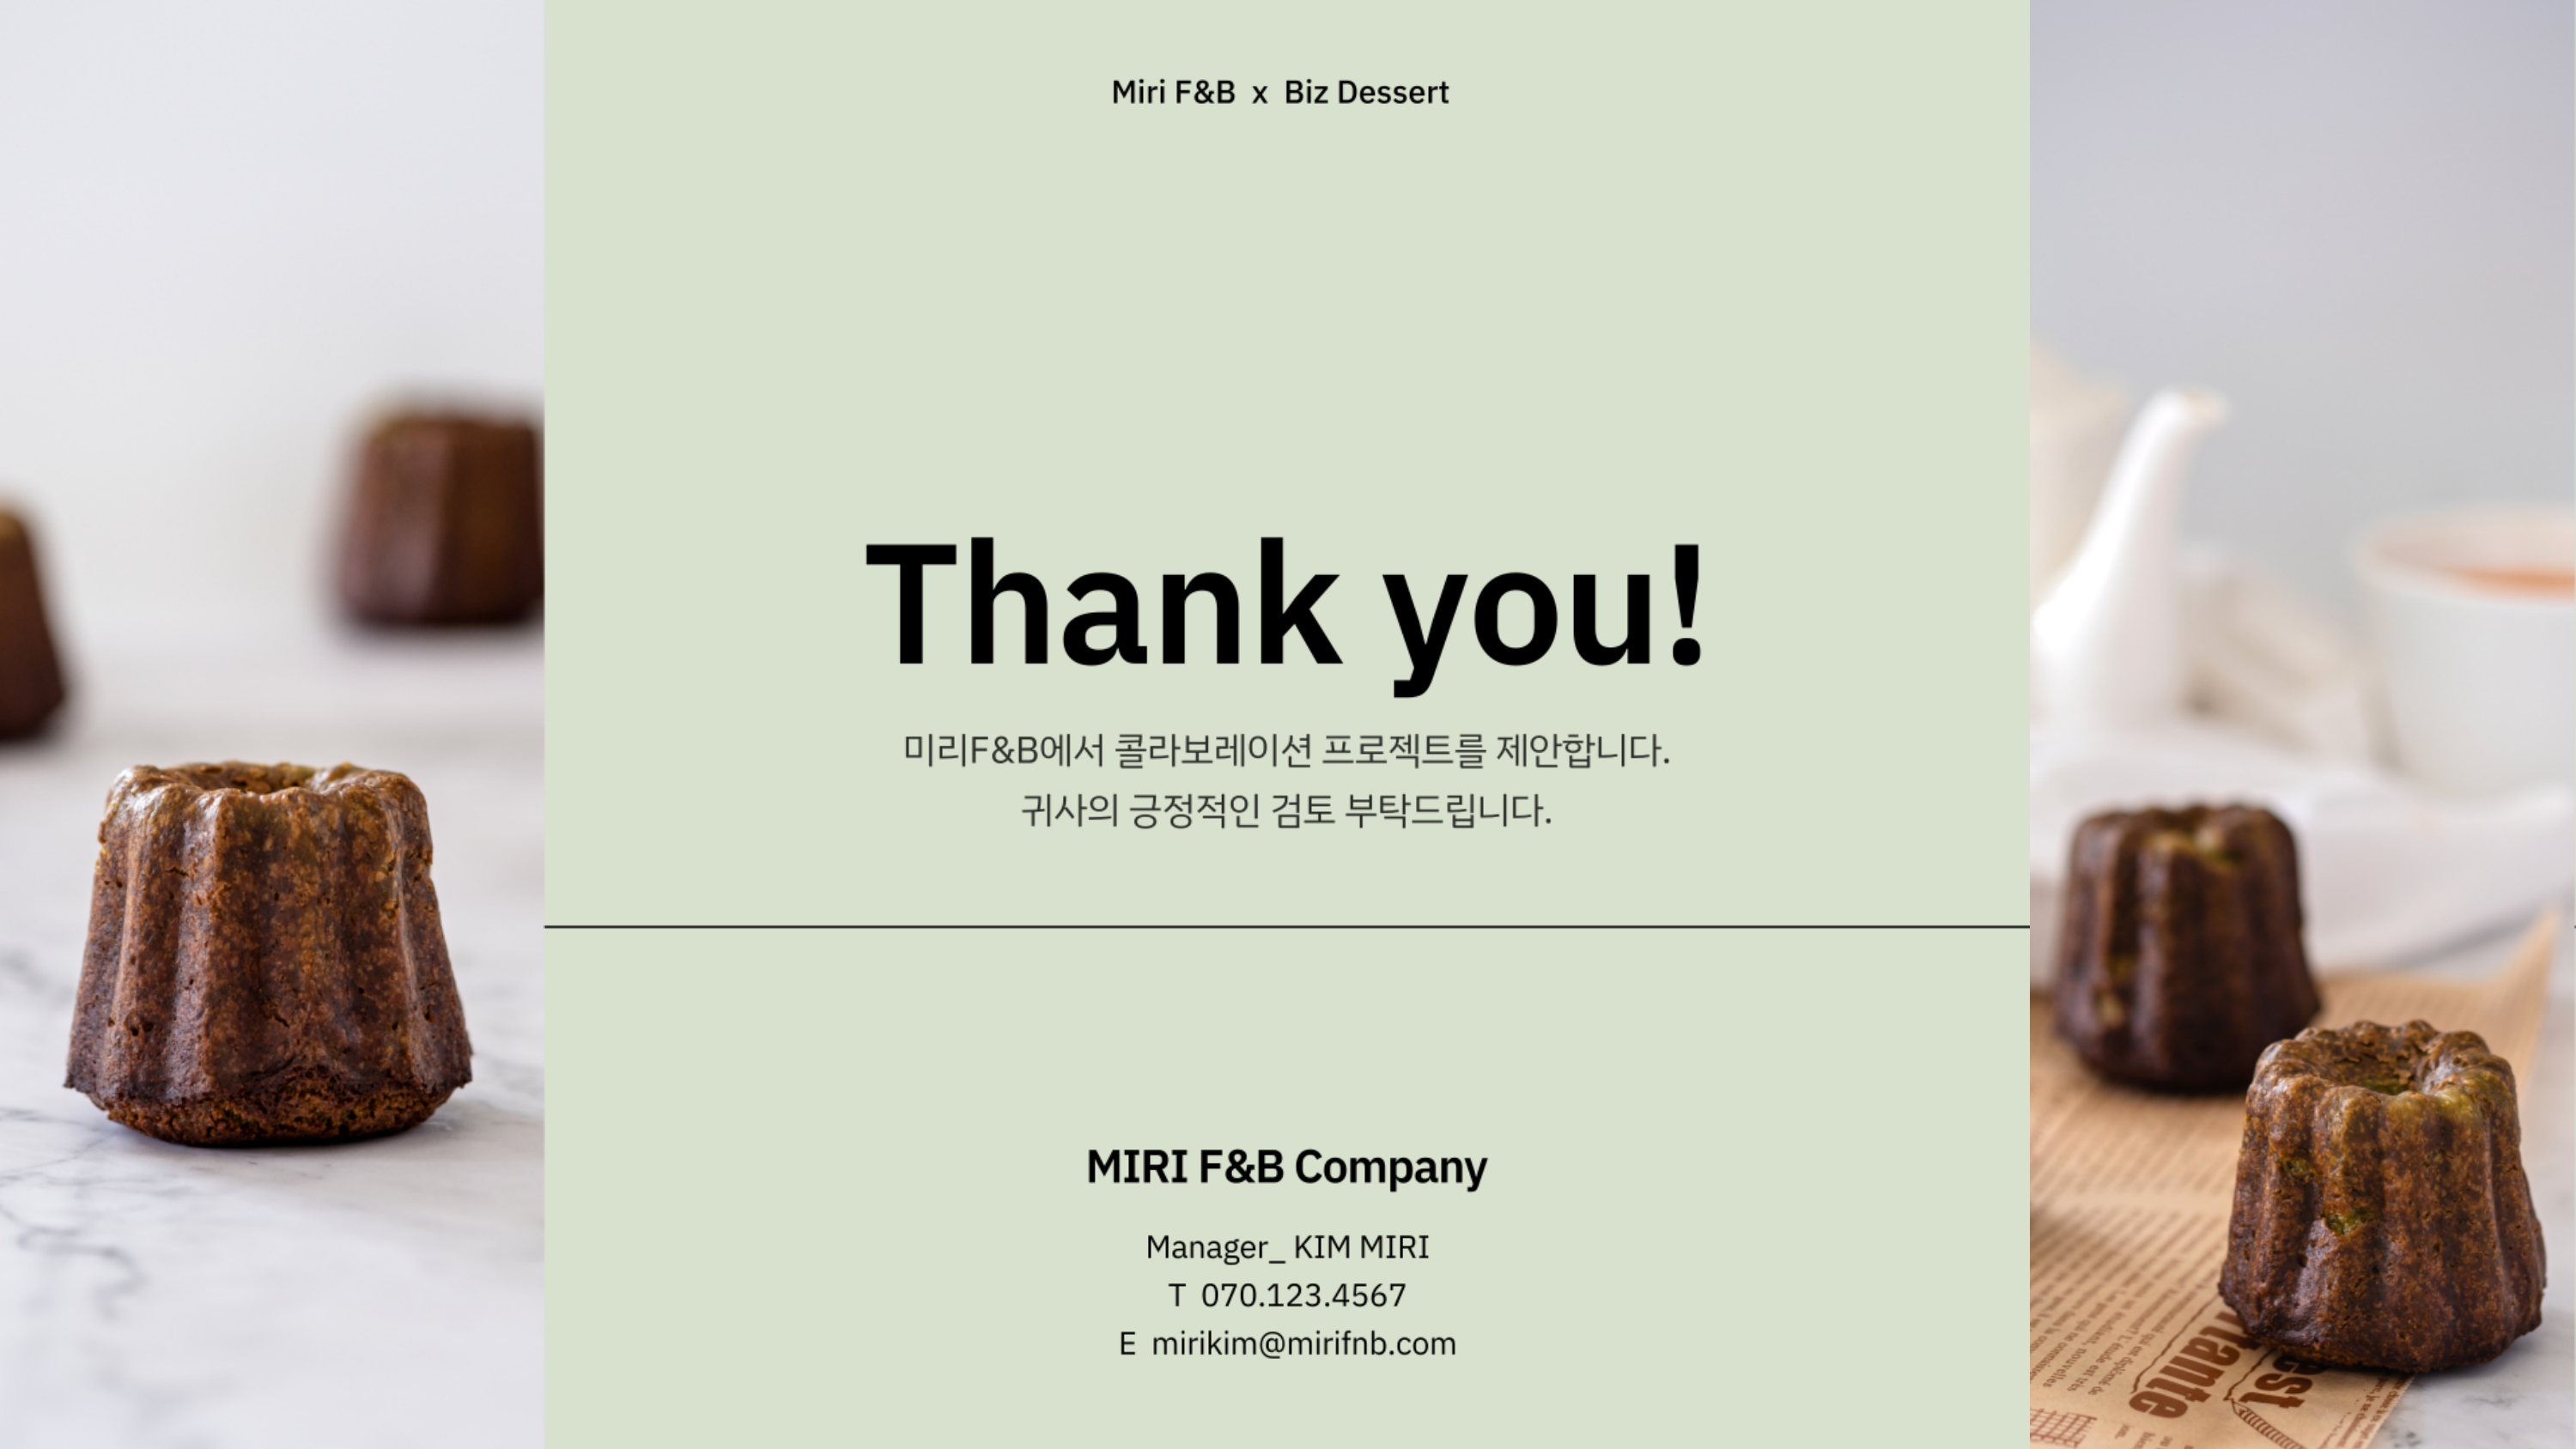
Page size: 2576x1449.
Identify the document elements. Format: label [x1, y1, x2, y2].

text_box [2030, 0, 2576, 1449]
picture [702, 454, 1789, 861]
text_box [552, 923, 2026, 931]
picture [1018, 1125, 1511, 1384]
picture [1105, 66, 1466, 133]
text_box [0, 0, 546, 1449]
